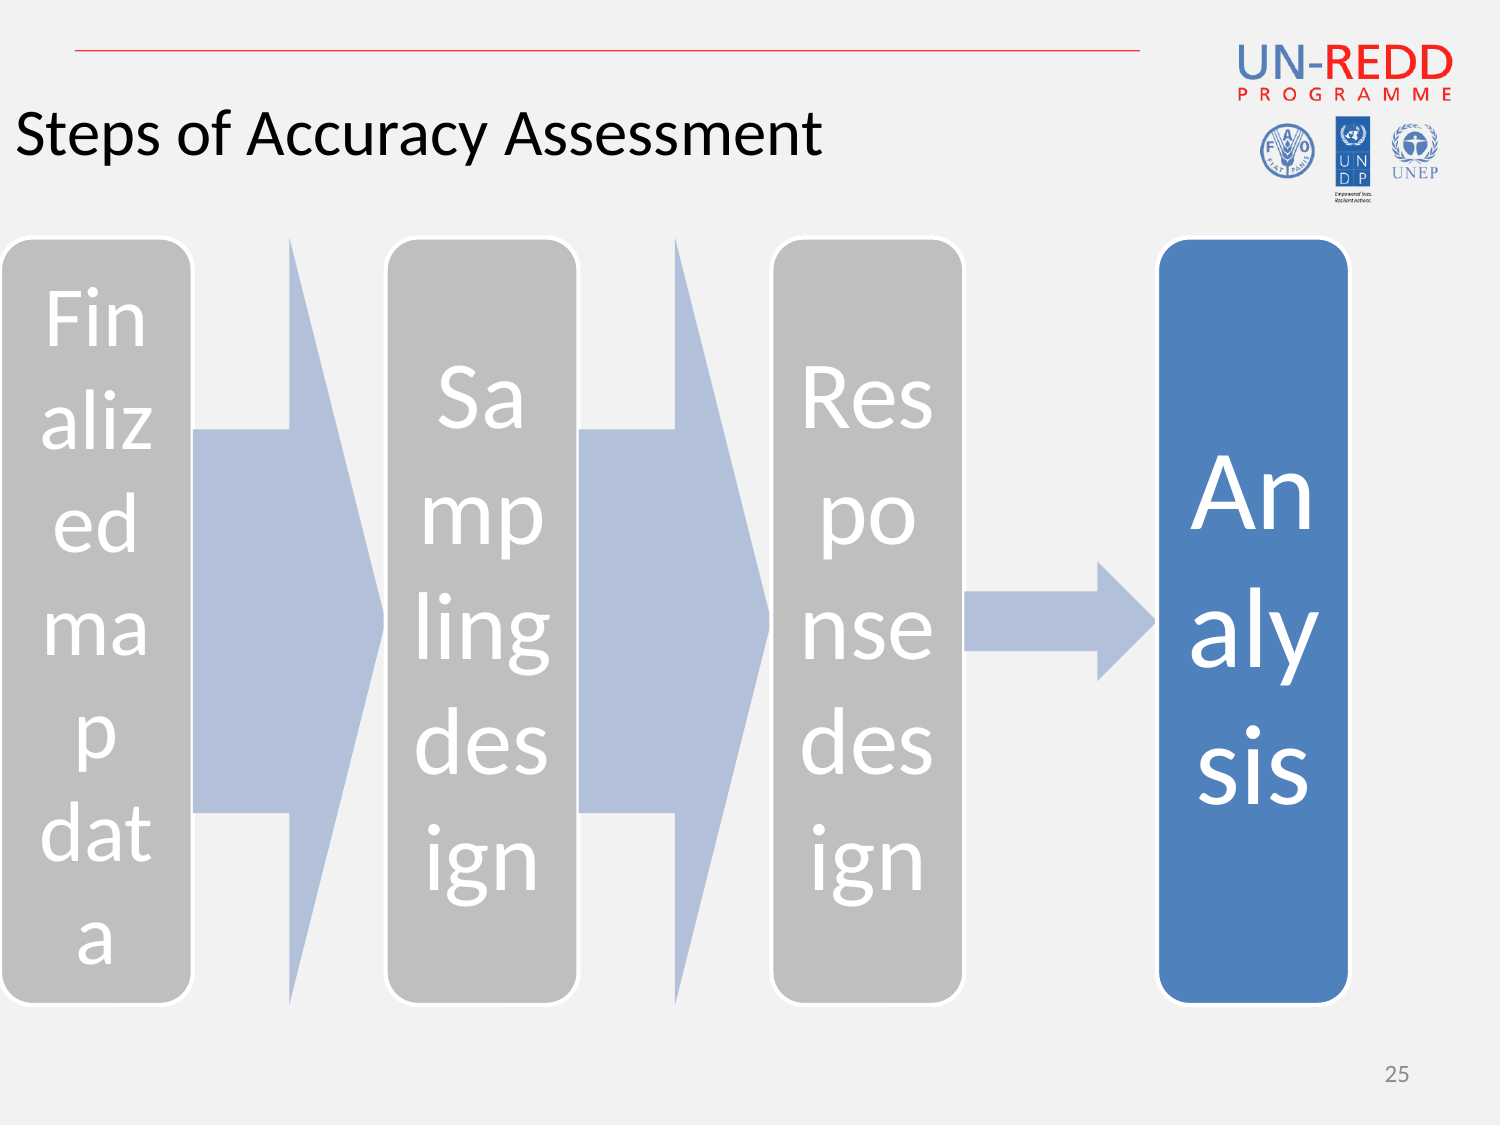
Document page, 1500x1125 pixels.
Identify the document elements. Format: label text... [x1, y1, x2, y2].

title Steps of Accuracy Assessment [0, 50, 1138, 208]
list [0, 237, 1351, 1006]
slide_number 25 [1074, 1042, 1425, 1103]
picture [1234, 37, 1463, 105]
picture [1260, 116, 1438, 210]
